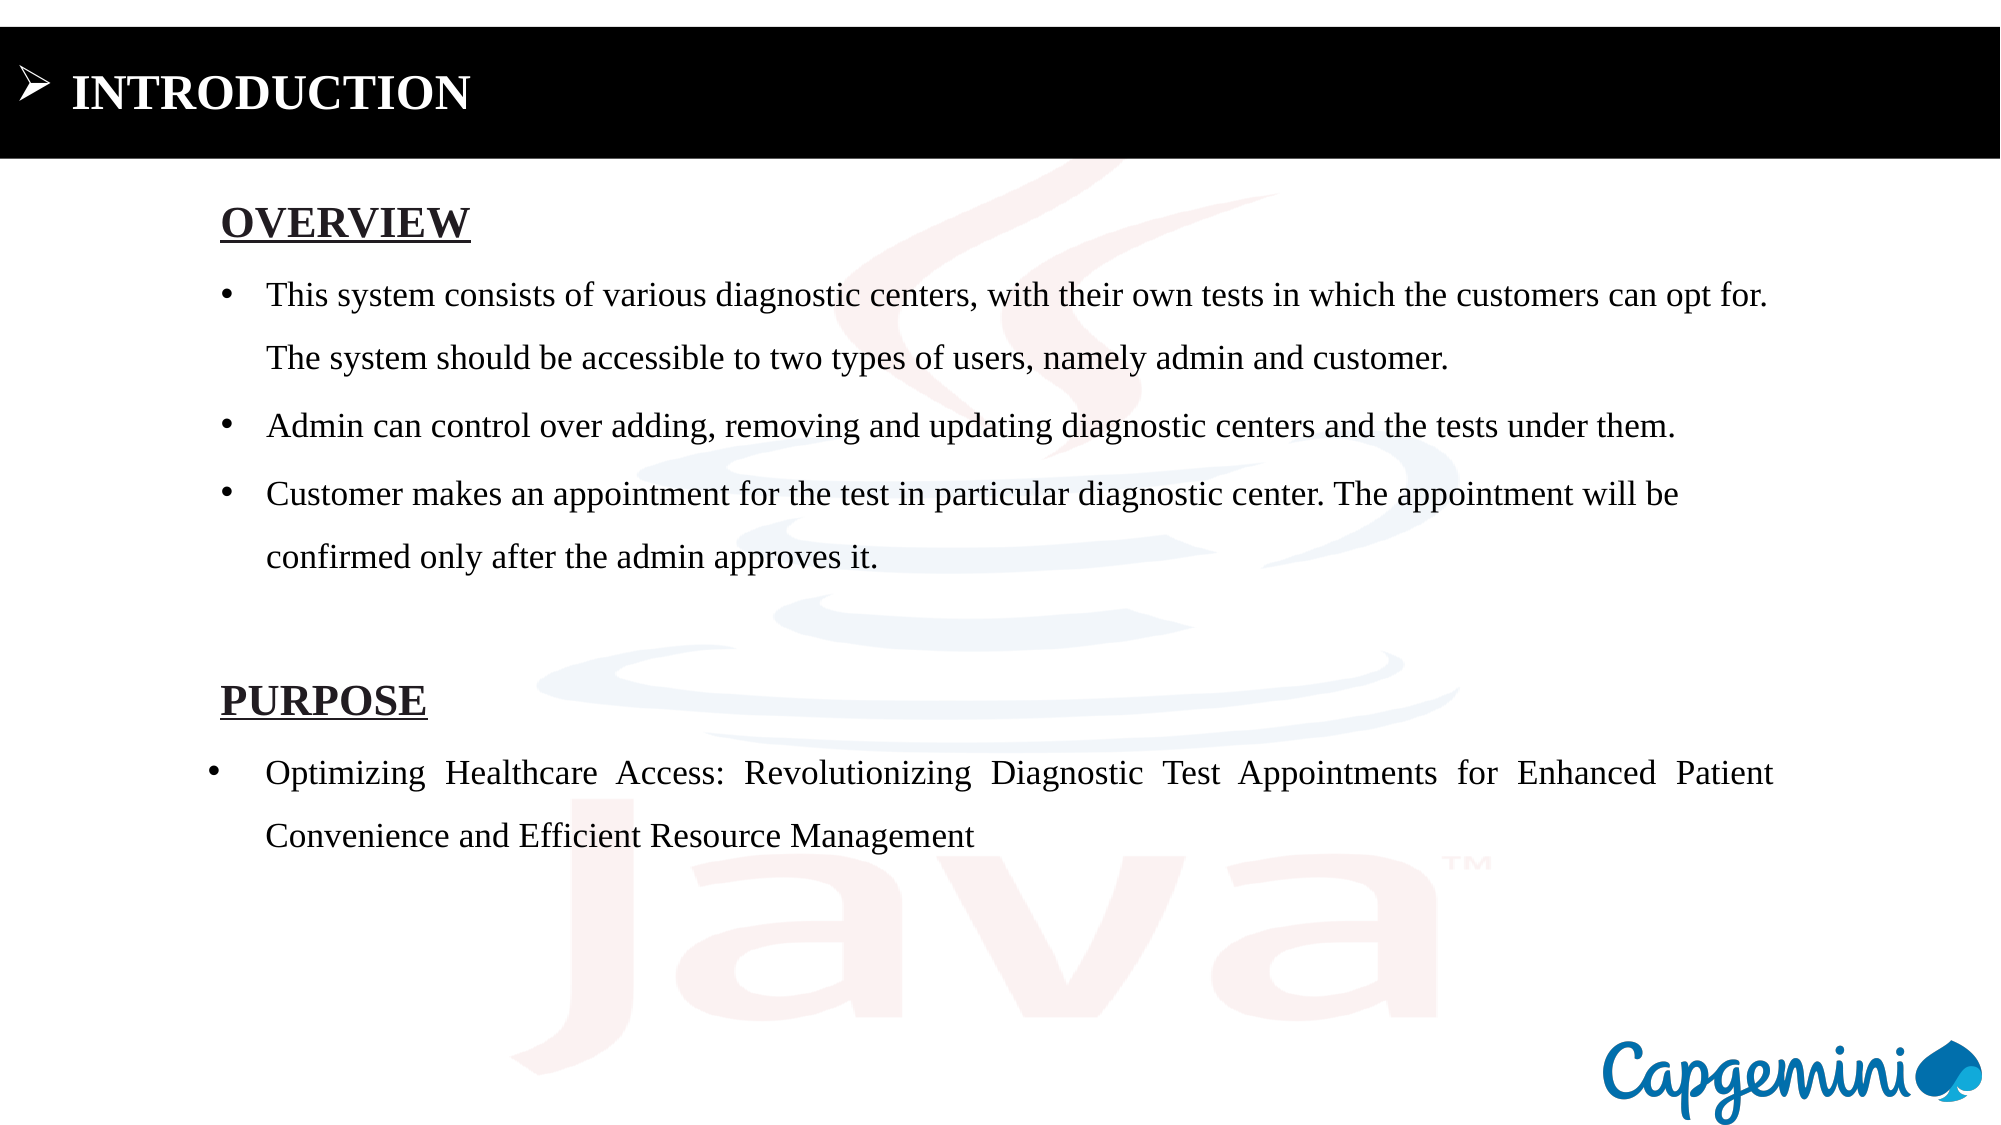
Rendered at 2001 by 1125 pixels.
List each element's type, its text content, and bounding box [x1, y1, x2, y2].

picture [1603, 1040, 1982, 1125]
list OVERVIEW This system consists of various diagnostic centers, with their own tests in which the customers can opt for. The system should be accessible to two types of users, namely admin and customer. Admin can control over adding, removing and updating diagnostic centers and the tests under them. Customer makes an appointment for the test in particular diagnostic center. The appointment will be confirmed only after the admin approves it. PURPOSE Optimizing Healthcare Access: Revolutionizing Diagnostic Test Appointments for Enhanced Patient Convenience and Efficient Resource Management [137, 158, 1863, 873]
title INTRODUCTION [0, 26, 2000, 159]
